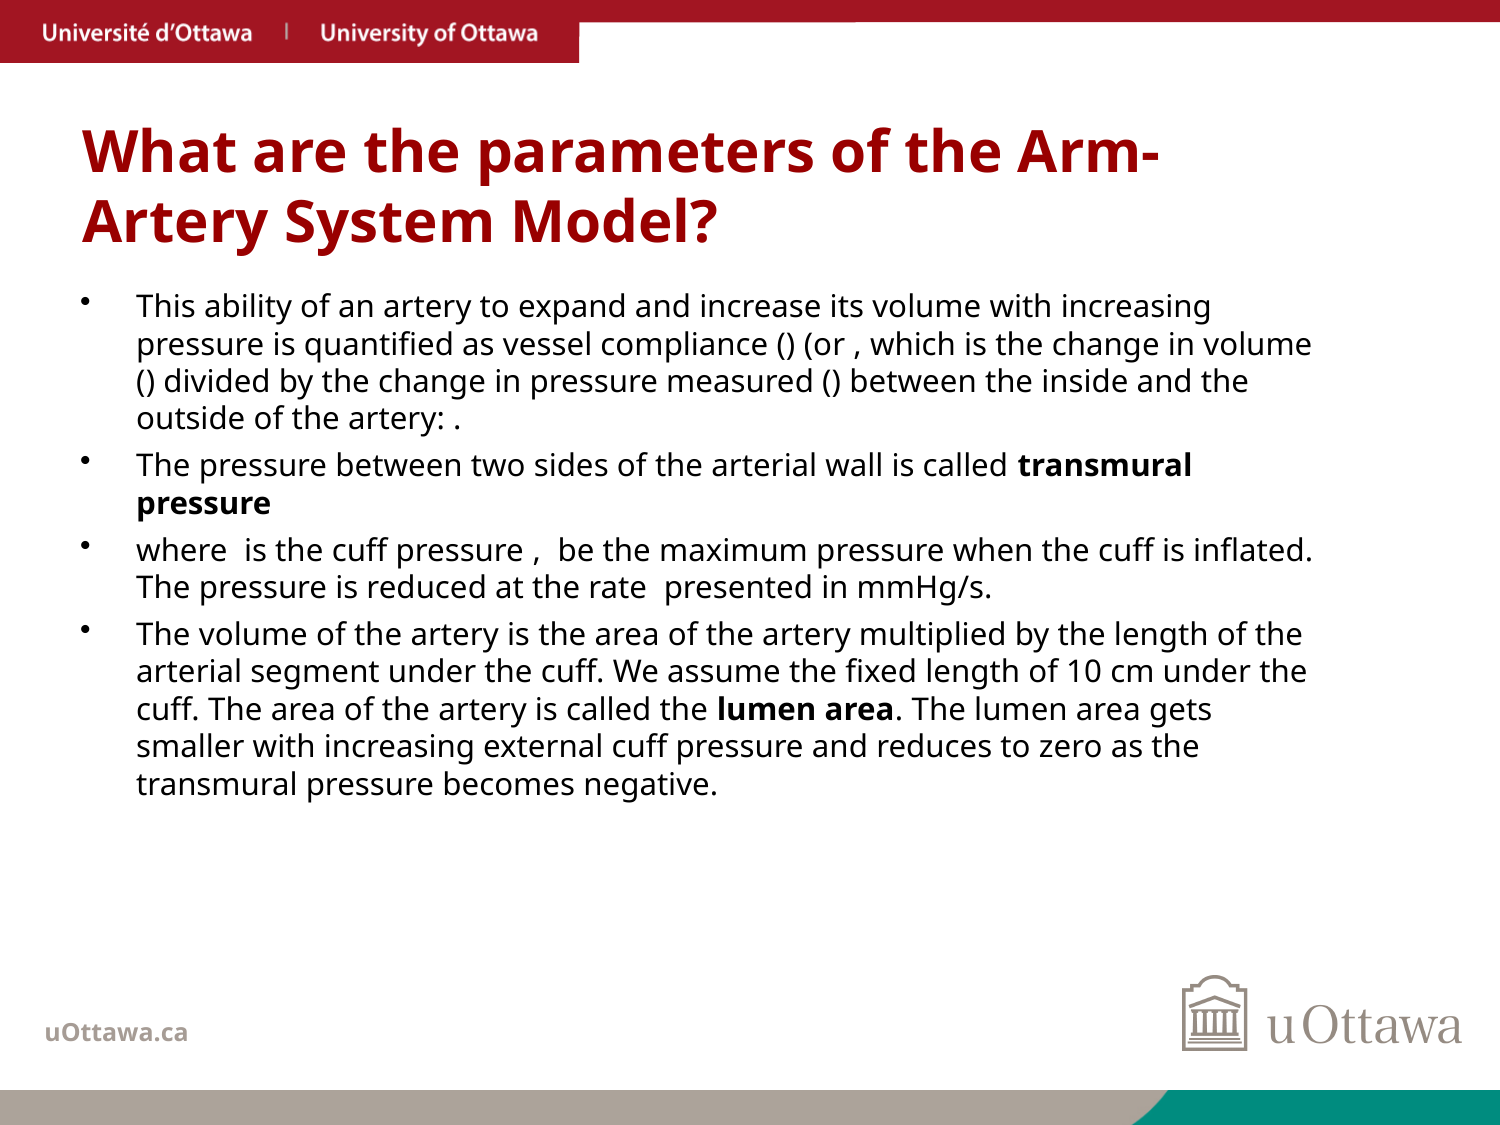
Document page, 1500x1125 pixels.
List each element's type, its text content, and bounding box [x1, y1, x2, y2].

picture [0, 0, 1500, 63]
picture [1182, 975, 1462, 1051]
title What are the parameters of the Arm-Artery System Model? [67, 113, 1344, 256]
picture [0, 1090, 1500, 1125]
